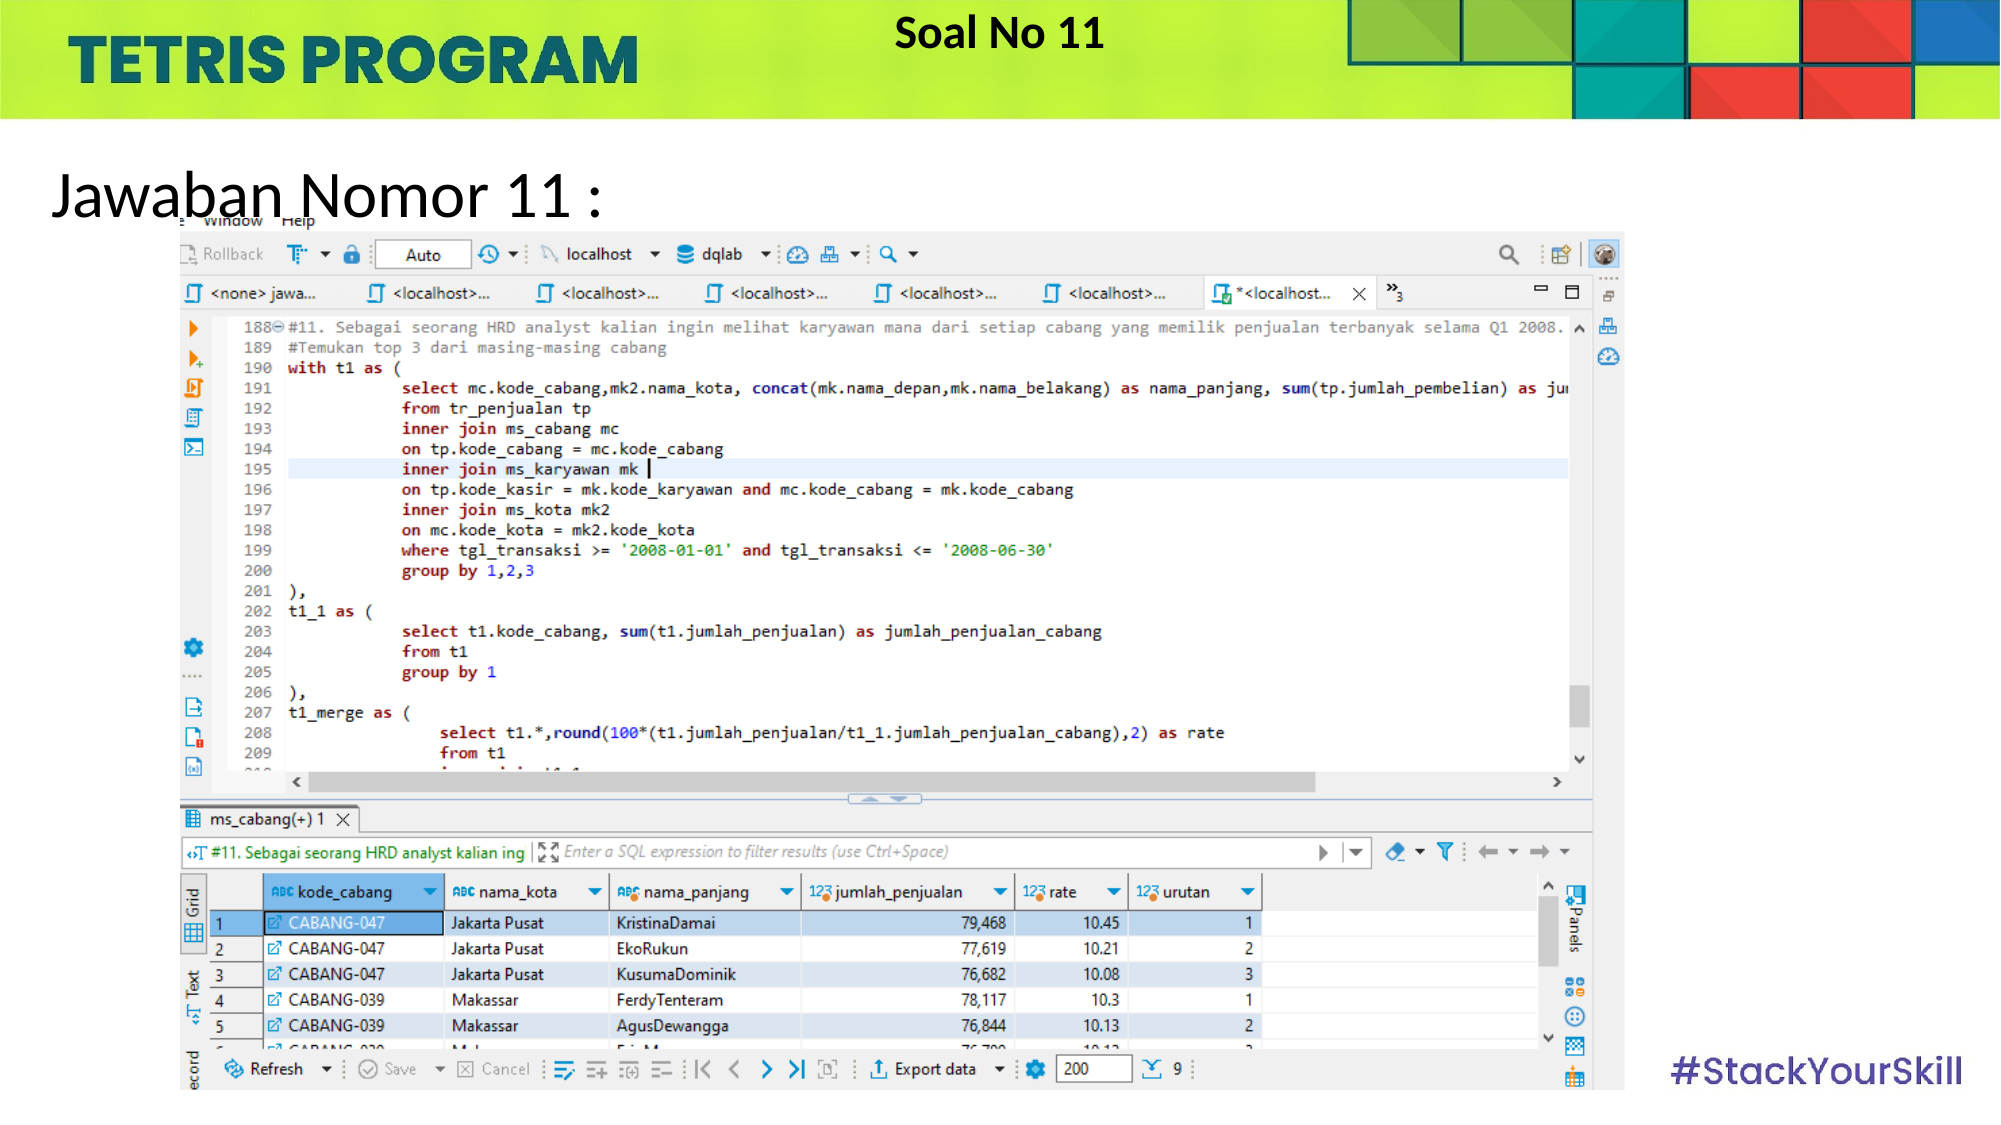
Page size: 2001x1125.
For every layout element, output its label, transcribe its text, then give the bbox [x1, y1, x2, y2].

picture [0, 0, 2000, 1125]
list Soal No 11 [874, 0, 1126, 113]
title Jawaban Nomor 11 : [35, 76, 1761, 294]
